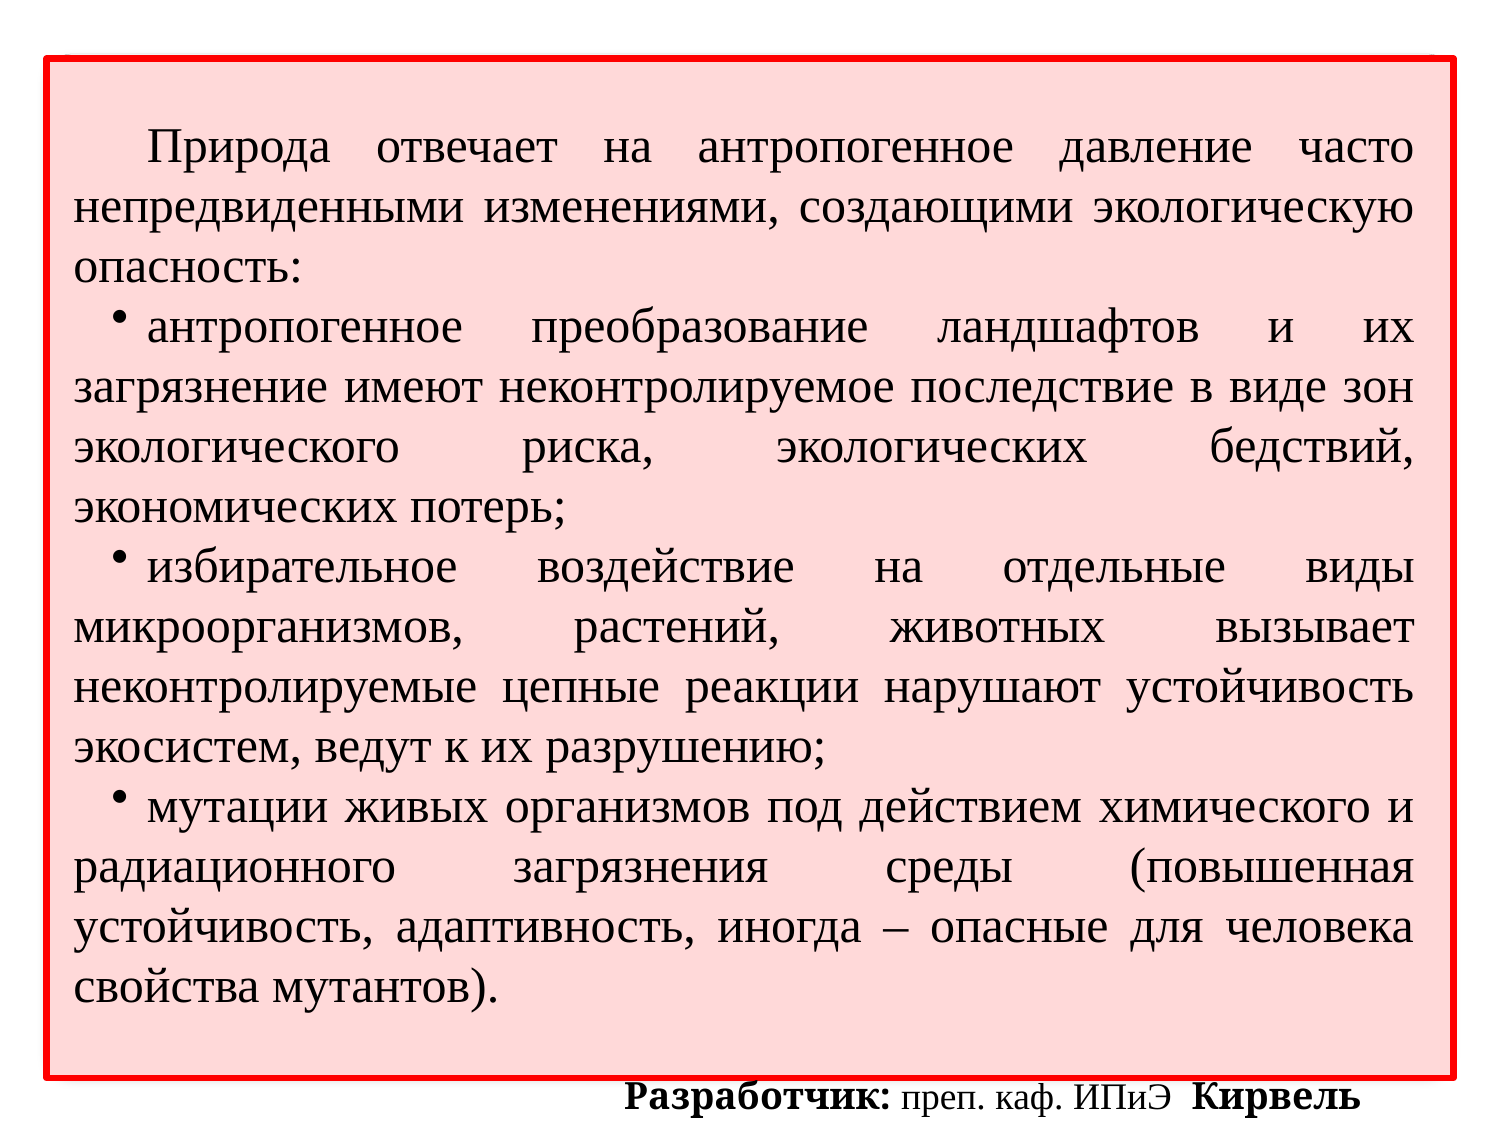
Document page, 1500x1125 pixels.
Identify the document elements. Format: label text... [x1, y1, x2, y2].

text_box [43, 55, 1457, 1081]
text_box Разработчик: преп. каф. ИПиЭ Кирвель П.И. [609, 1064, 1443, 1125]
text_box Природа отвечает на антропогенное давление часто непредвиденными изменениями, создающими экологическую опасность: антропогенное преобразование ландшафтов и их загрязнение имеют неконтролируемое последствие в виде зон экологического риска, экологических бедствий, экономических потерь; избирательное воздействие на отдельные виды микроорганизмов, растений, животных вызывает неконтролируемые цепные реакции нарушают устойчивость экосистем, ведут к их разрушению; мутации живых организмов под действием химического и радиационного загрязнения среды (повышенная устойчивость, адаптивность, иногда – опасные для человека свойства мутантов). [58, 105, 1430, 1021]
